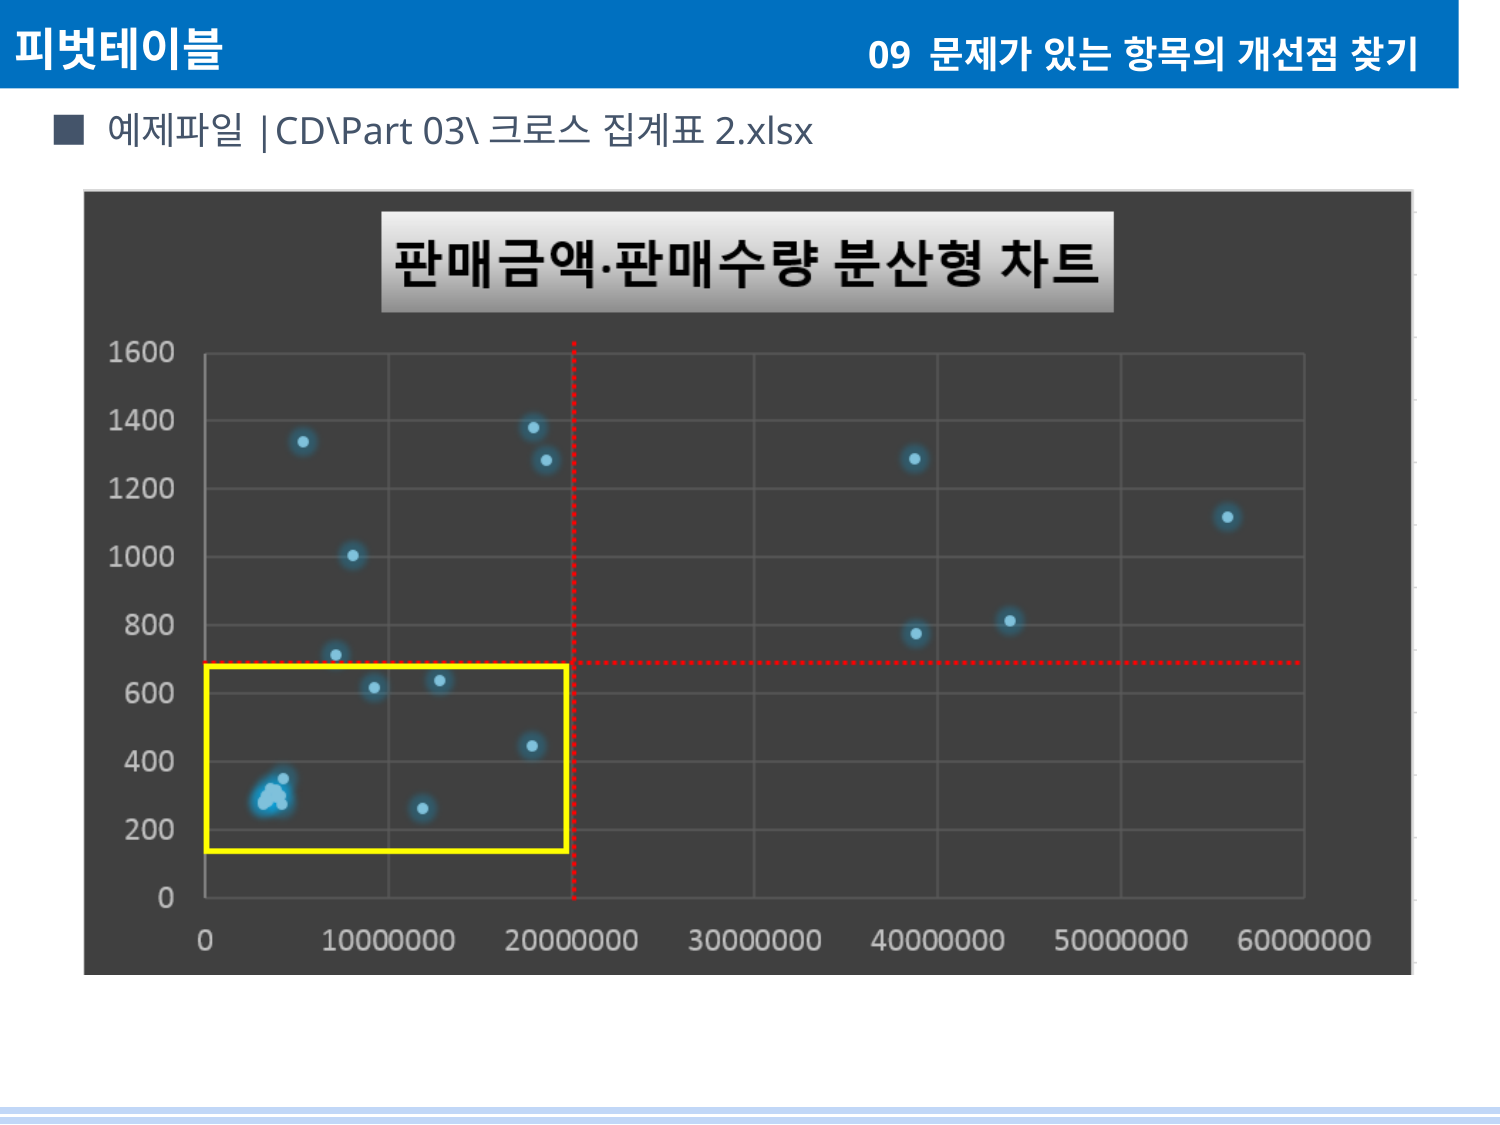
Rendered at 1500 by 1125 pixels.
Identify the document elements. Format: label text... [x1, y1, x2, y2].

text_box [0, 0, 1459, 89]
text_box ■ 예제파일|CD\Part 03\크로스 집계표2.xlsx [35, 100, 1417, 160]
picture [83, 189, 1417, 975]
